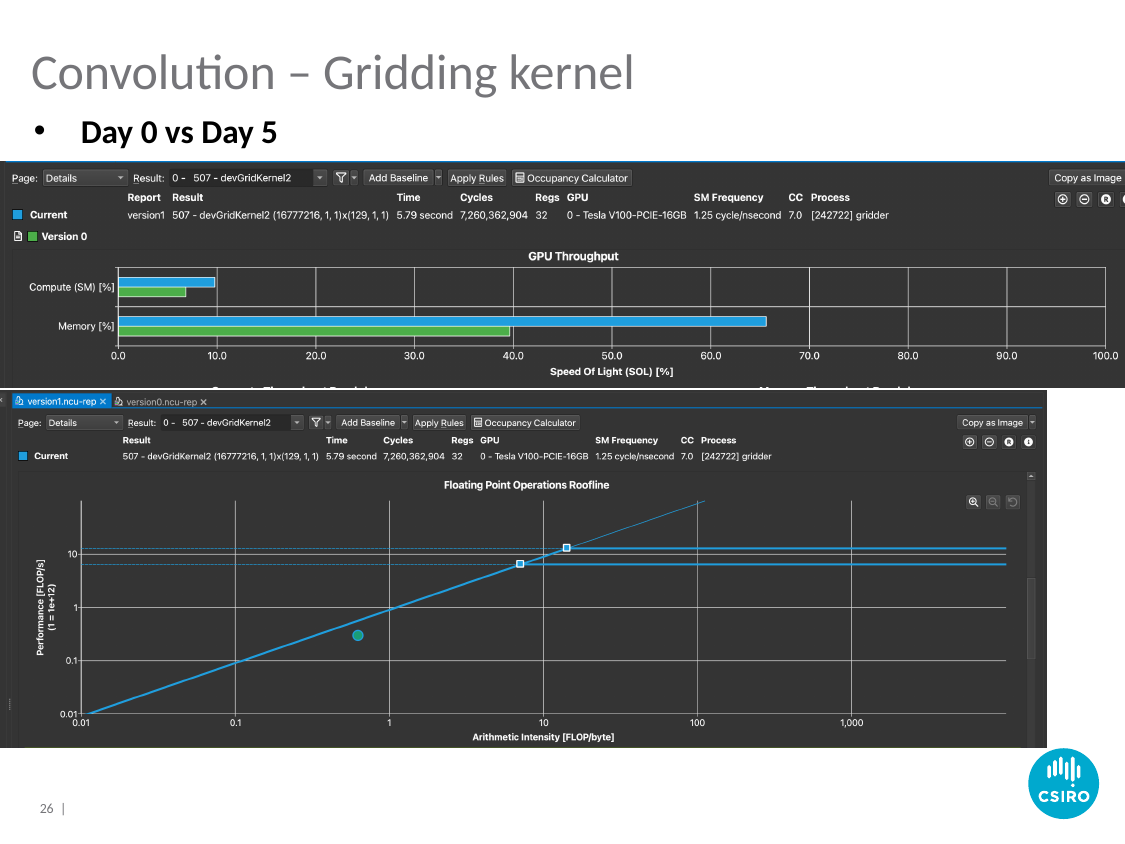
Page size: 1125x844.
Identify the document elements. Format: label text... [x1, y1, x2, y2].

slide_number 26 | [31, 800, 67, 816]
picture [0, 160, 1125, 388]
picture [0, 390, 1047, 749]
text_box Day 0 vs Day 5 [19, 102, 551, 158]
title Convolution – Gridding kernel [30, 39, 1094, 145]
